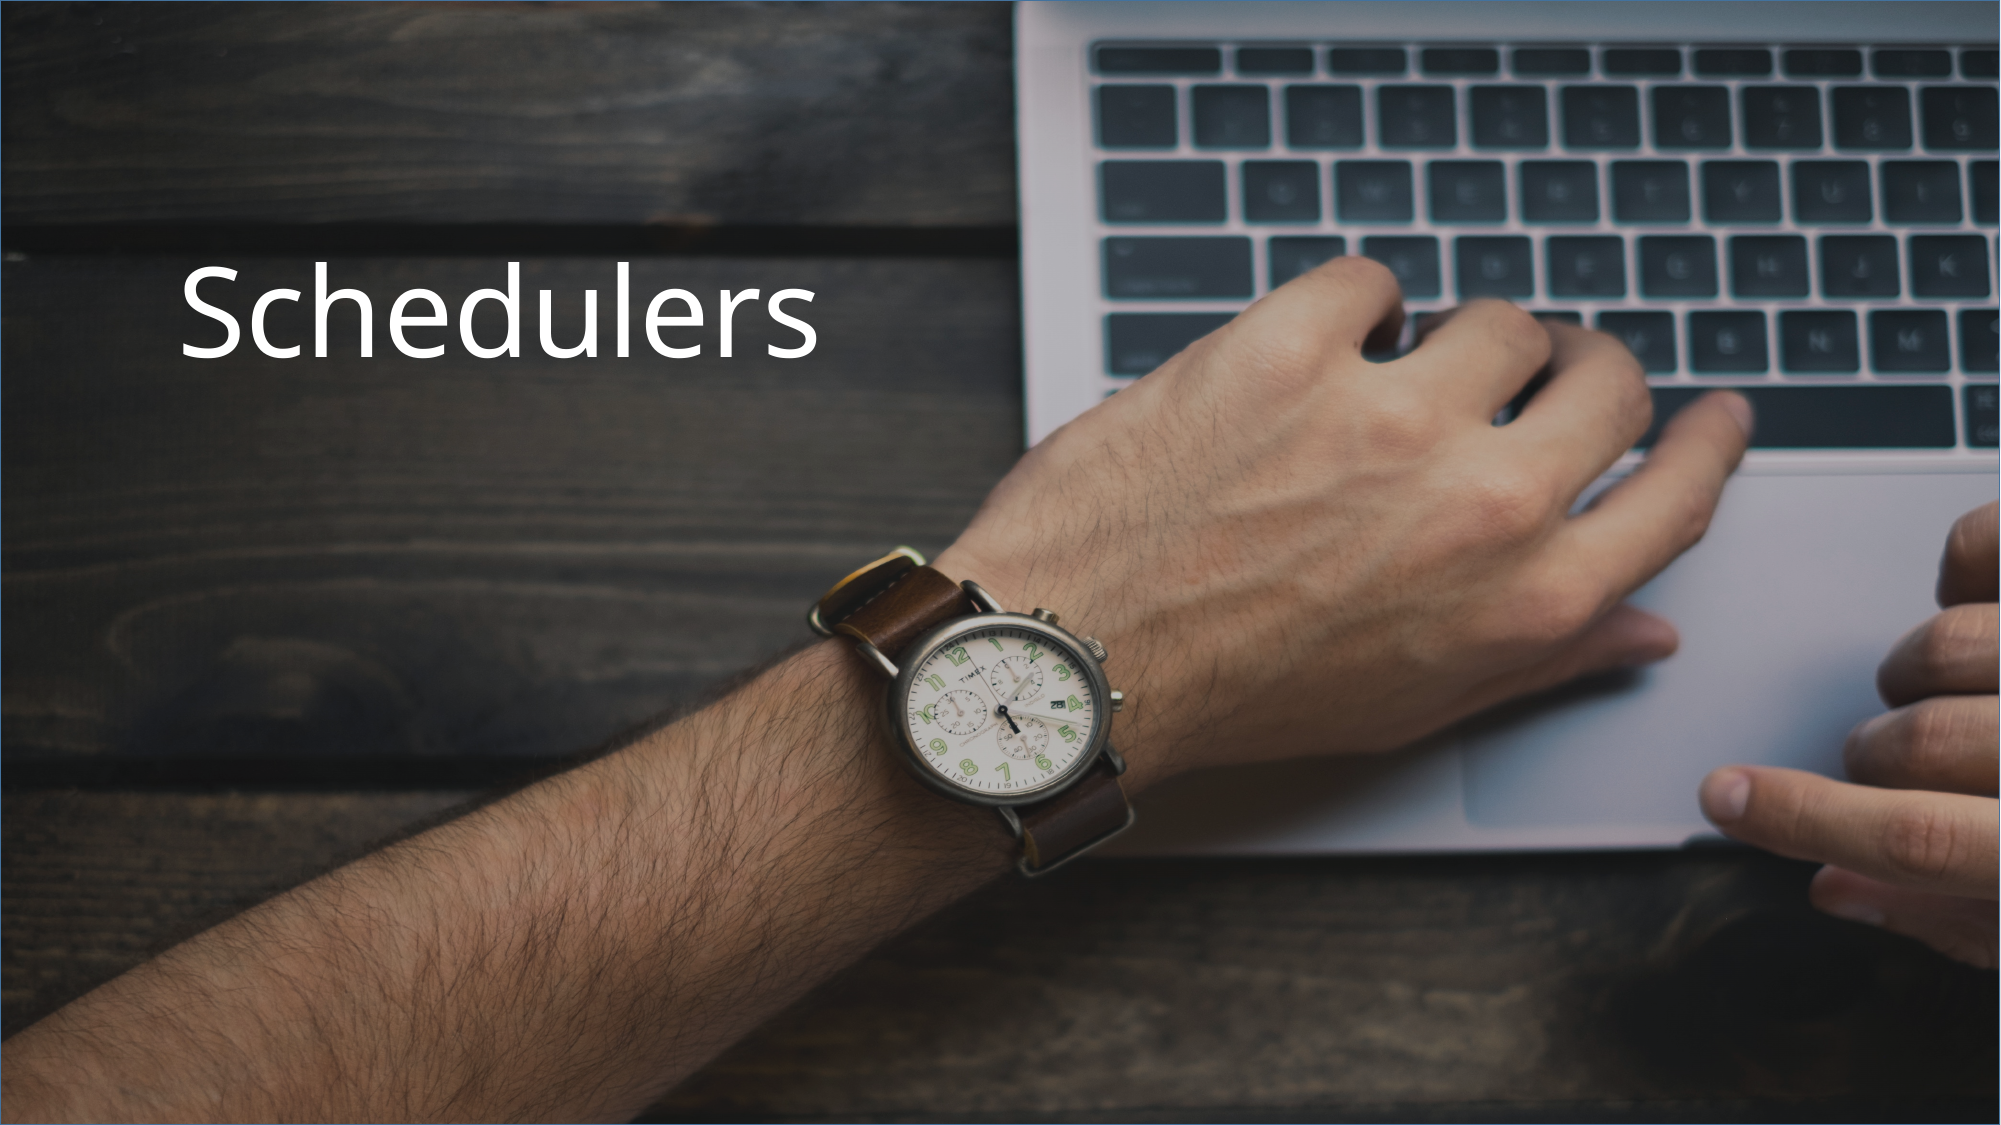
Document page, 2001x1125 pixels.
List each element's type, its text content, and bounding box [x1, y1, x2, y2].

title Schedulers [0, 0, 1000, 392]
text_box [0, 0, 2000, 1125]
